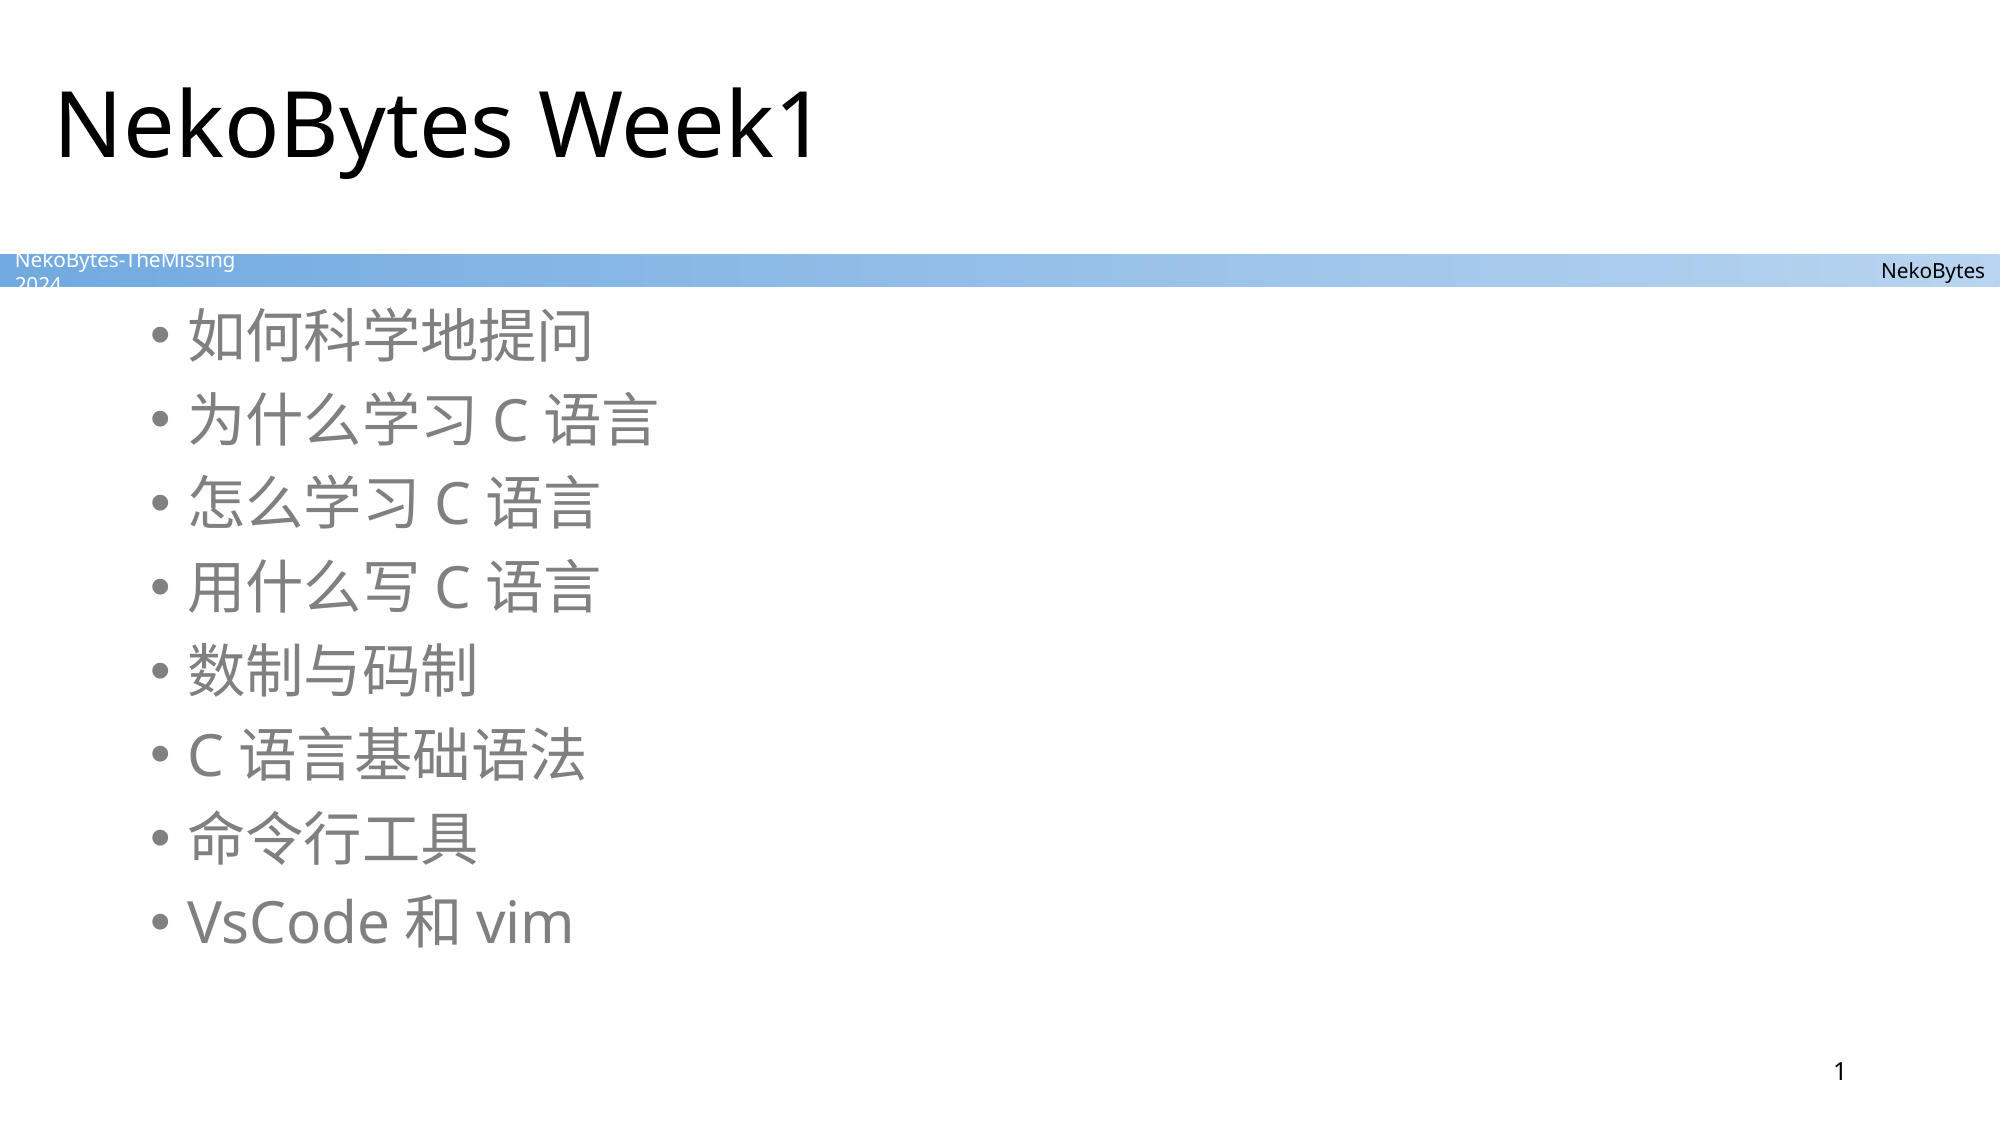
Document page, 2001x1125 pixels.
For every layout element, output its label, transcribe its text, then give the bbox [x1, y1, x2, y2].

text_box NekoBytes Week1 [39, 19, 1765, 237]
text_box 如何科学地提问 为什么学习C语言 怎么学习C语言 用什么写C语言 数制与码制 C语言基础语法 命令行工具 VsCode和vim [135, 299, 1861, 1014]
slide_number 1 [1412, 1042, 1863, 1103]
